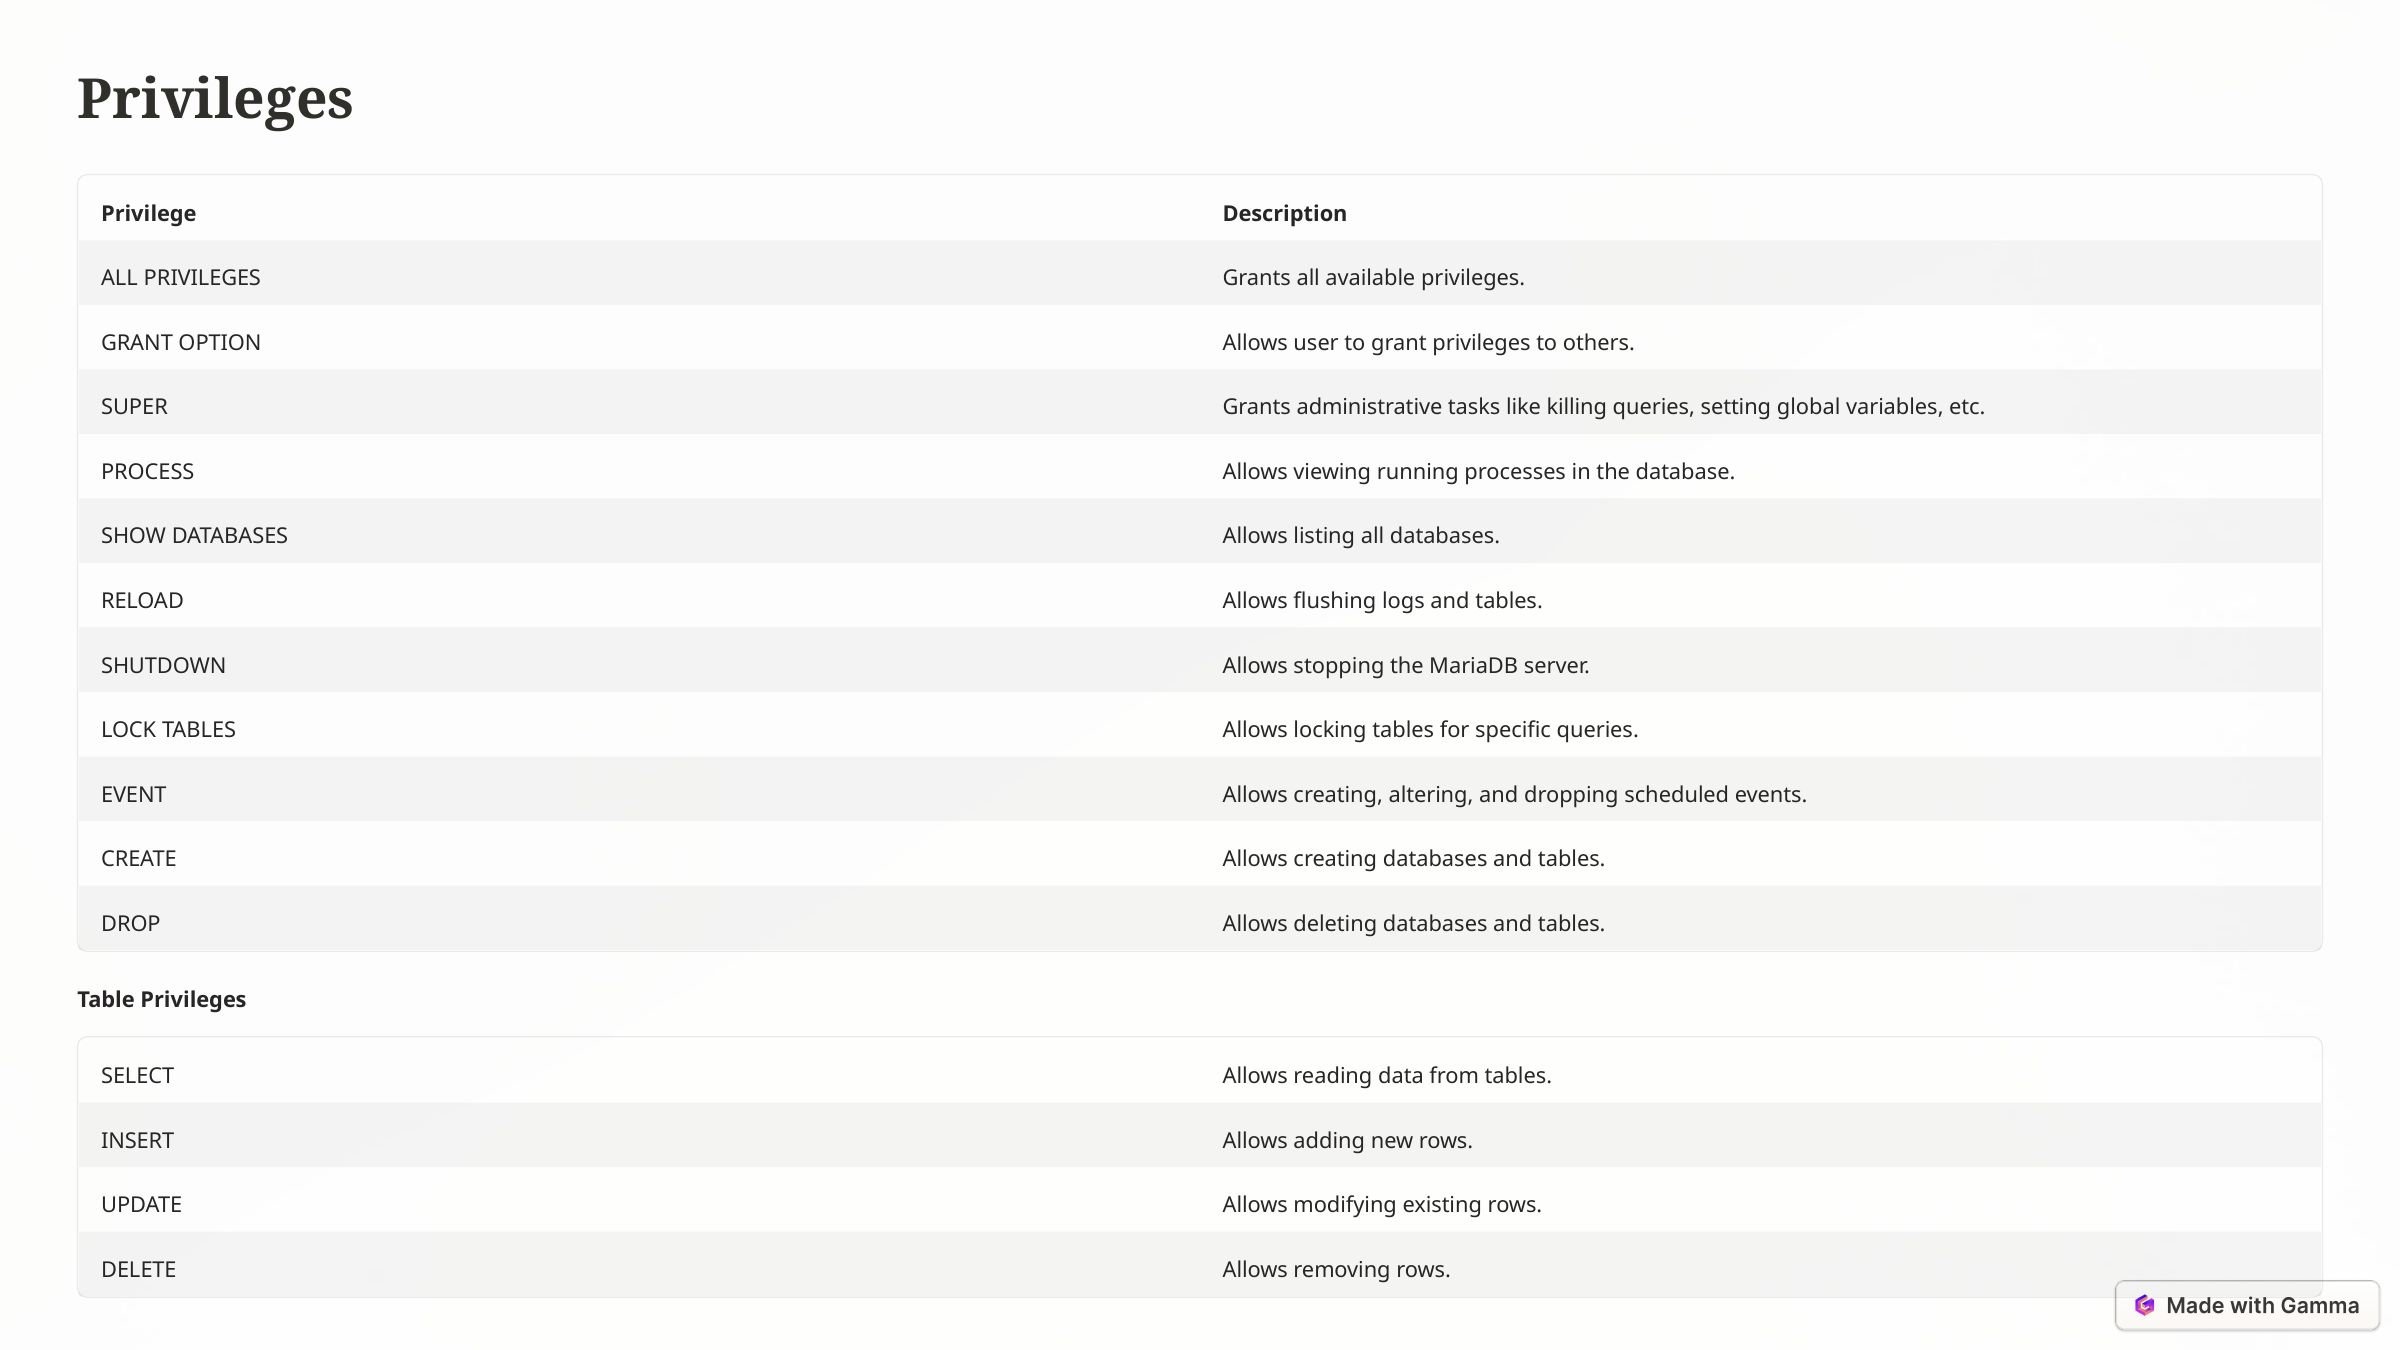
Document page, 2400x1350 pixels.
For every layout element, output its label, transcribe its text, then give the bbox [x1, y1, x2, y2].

text_box SELECT [100, 1052, 1178, 1088]
text_box Table Privileges [77, 976, 2323, 1012]
picture [2106, 1271, 2389, 1339]
text_box Allows adding new rows. [1222, 1117, 2300, 1153]
text_box [78, 175, 2322, 240]
text_box [78, 692, 2322, 756]
text_box Allows user to grant privileges to others. [1222, 319, 2300, 355]
text_box Allows viewing running processes in the database. [1222, 448, 2300, 484]
text_box [78, 821, 2322, 885]
text_box LOCK TABLES [100, 706, 1178, 742]
text_box [78, 498, 2322, 562]
text_box [78, 433, 2322, 498]
text_box [78, 1231, 2322, 1297]
text_box EVENT [100, 771, 1178, 807]
text_box Allows deleting databases and tables. [1222, 900, 2300, 936]
text_box Privilege [100, 190, 1178, 226]
text_box Allows creating databases and tables. [1222, 835, 2300, 872]
text_box [78, 756, 2322, 821]
text_box [78, 1102, 2322, 1166]
text_box Allows removing rows. [1222, 1246, 2300, 1282]
text_box [78, 304, 2322, 369]
text_box Allows reading data from tables. [1222, 1052, 2300, 1088]
text_box ALL PRIVILEGES [100, 254, 1178, 291]
text_box Allows locking tables for specific queries. [1222, 706, 2300, 742]
text_box Privileges [77, 60, 632, 131]
text_box SHUTDOWN [100, 641, 1178, 678]
text_box [78, 1037, 2322, 1102]
text_box [78, 1166, 2322, 1231]
text_box Allows stopping the MariaDB server. [1222, 641, 2300, 678]
text_box Allows creating, altering, and dropping scheduled events. [1222, 771, 2300, 807]
text_box PROCESS [100, 448, 1178, 484]
text_box SUPER [100, 383, 1178, 420]
text_box RELOAD [100, 577, 1178, 613]
text_box [78, 885, 2322, 951]
text_box Description [1222, 190, 2300, 226]
text_box GRANT OPTION [100, 319, 1178, 355]
text_box [78, 240, 2322, 304]
text_box CREATE [100, 835, 1178, 872]
text_box UPDATE [100, 1181, 1178, 1217]
text_box INSERT [100, 1117, 1178, 1153]
text_box Grants administrative tasks like killing queries, setting global variables, etc. [1222, 383, 2300, 420]
text_box DROP [100, 900, 1178, 936]
text_box [78, 562, 2322, 627]
text_box Allows listing all databases. [1222, 512, 2300, 549]
text_box Grants all available privileges. [1222, 254, 2300, 291]
text_box Allows modifying existing rows. [1222, 1181, 2300, 1217]
text_box Allows flushing logs and tables. [1222, 577, 2300, 613]
text_box SHOW DATABASES [100, 512, 1178, 549]
text_box [78, 369, 2322, 433]
text_box [78, 627, 2322, 692]
text_box DELETE [100, 1246, 1178, 1282]
